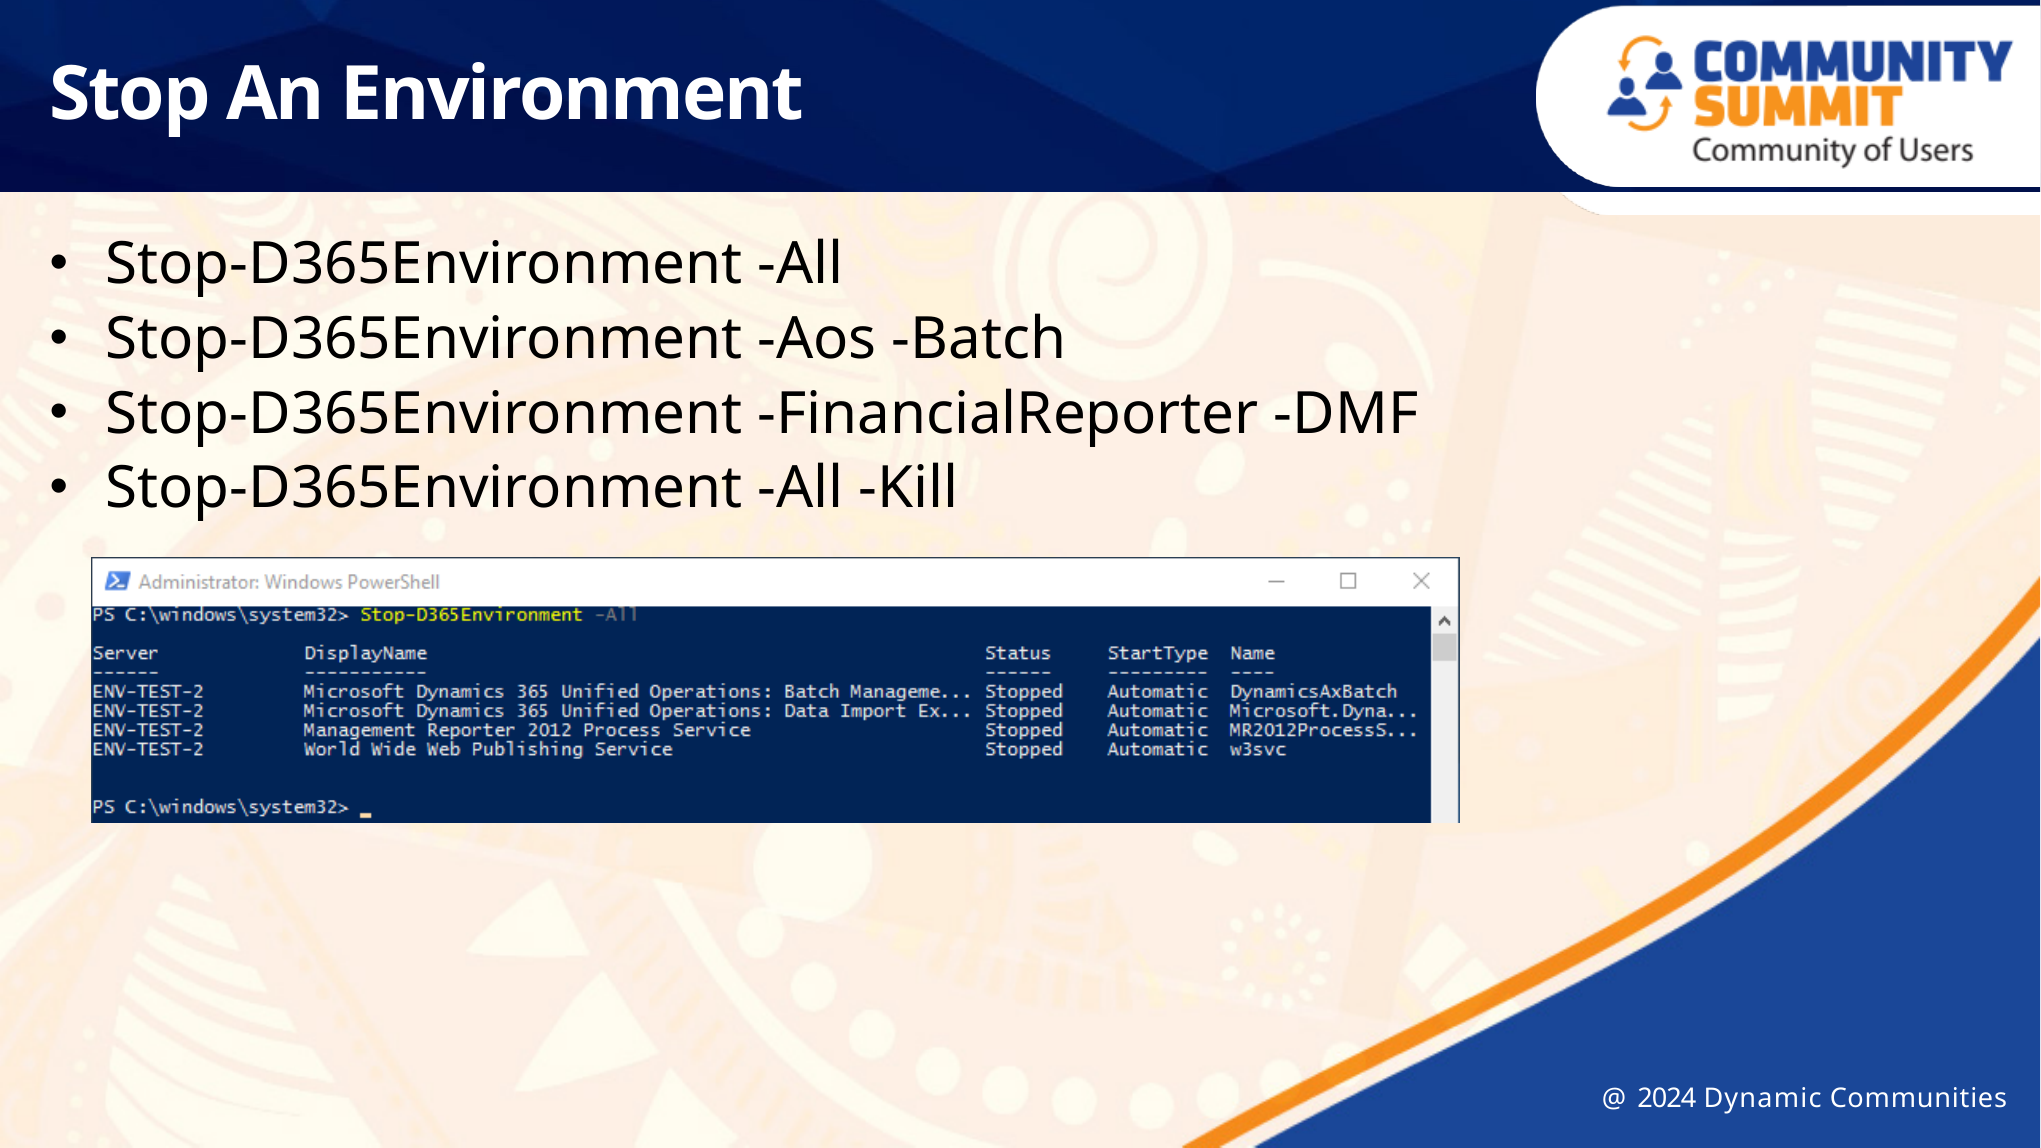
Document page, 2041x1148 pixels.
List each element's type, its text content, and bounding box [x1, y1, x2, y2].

picture [1620, 0, 2041, 5]
list Stop-D365Environment -All Stop-D365Environment -Aos -Batch Stop-D365Environment -FinancialReporter -DMF Stop-D365Environment -All -Kill [25, 218, 2015, 1060]
title Stop An Environment [25, 0, 1620, 191]
picture [0, 0, 2041, 1148]
